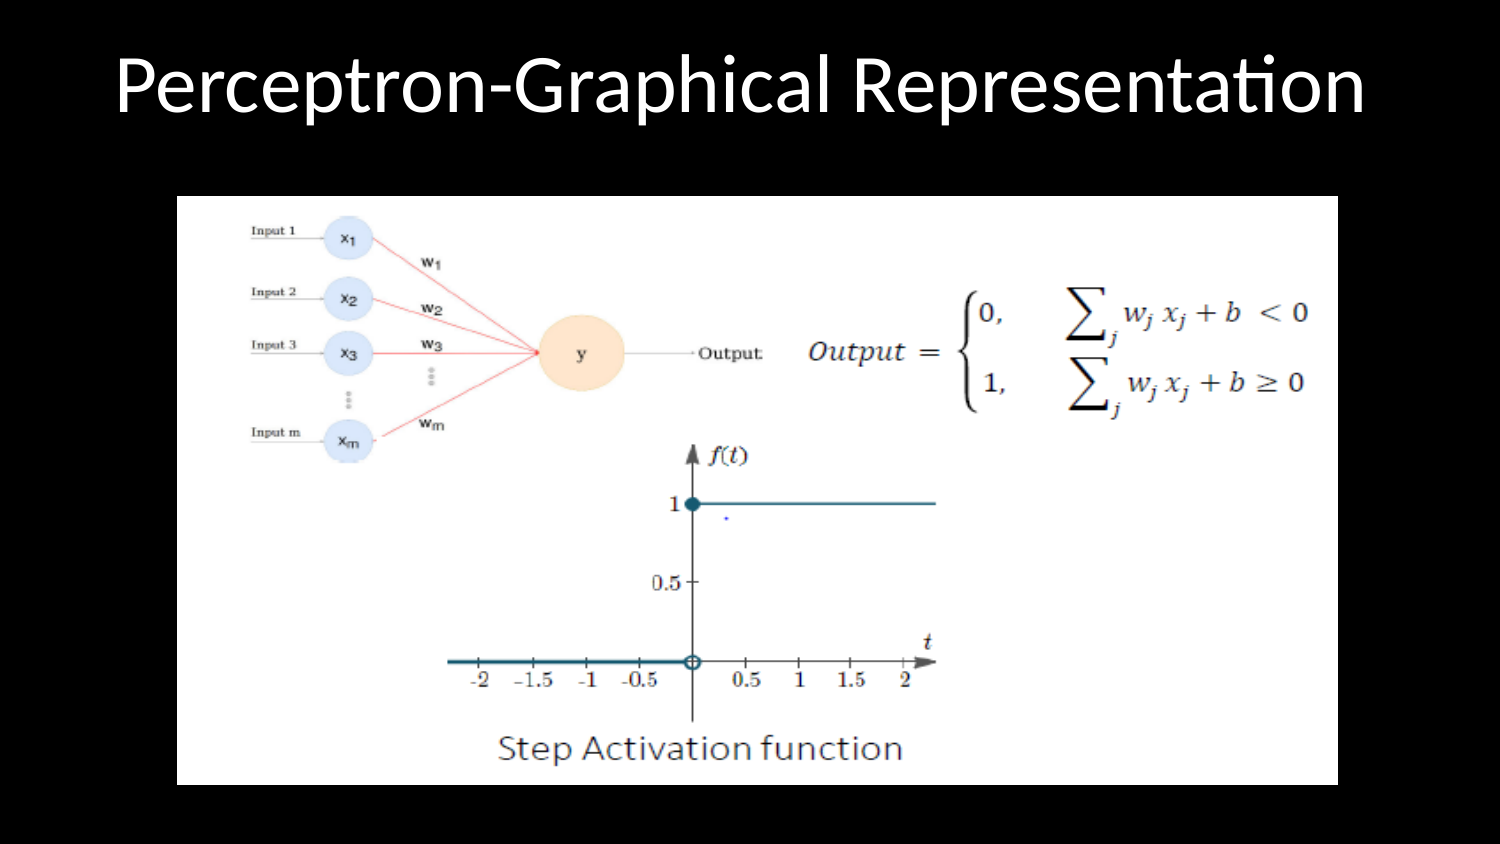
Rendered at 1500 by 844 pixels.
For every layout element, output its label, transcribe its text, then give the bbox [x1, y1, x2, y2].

text_box [0, 0, 1500, 844]
text_box Perceptron-Graphical Representation [99, 21, 1388, 137]
picture [177, 196, 1338, 785]
